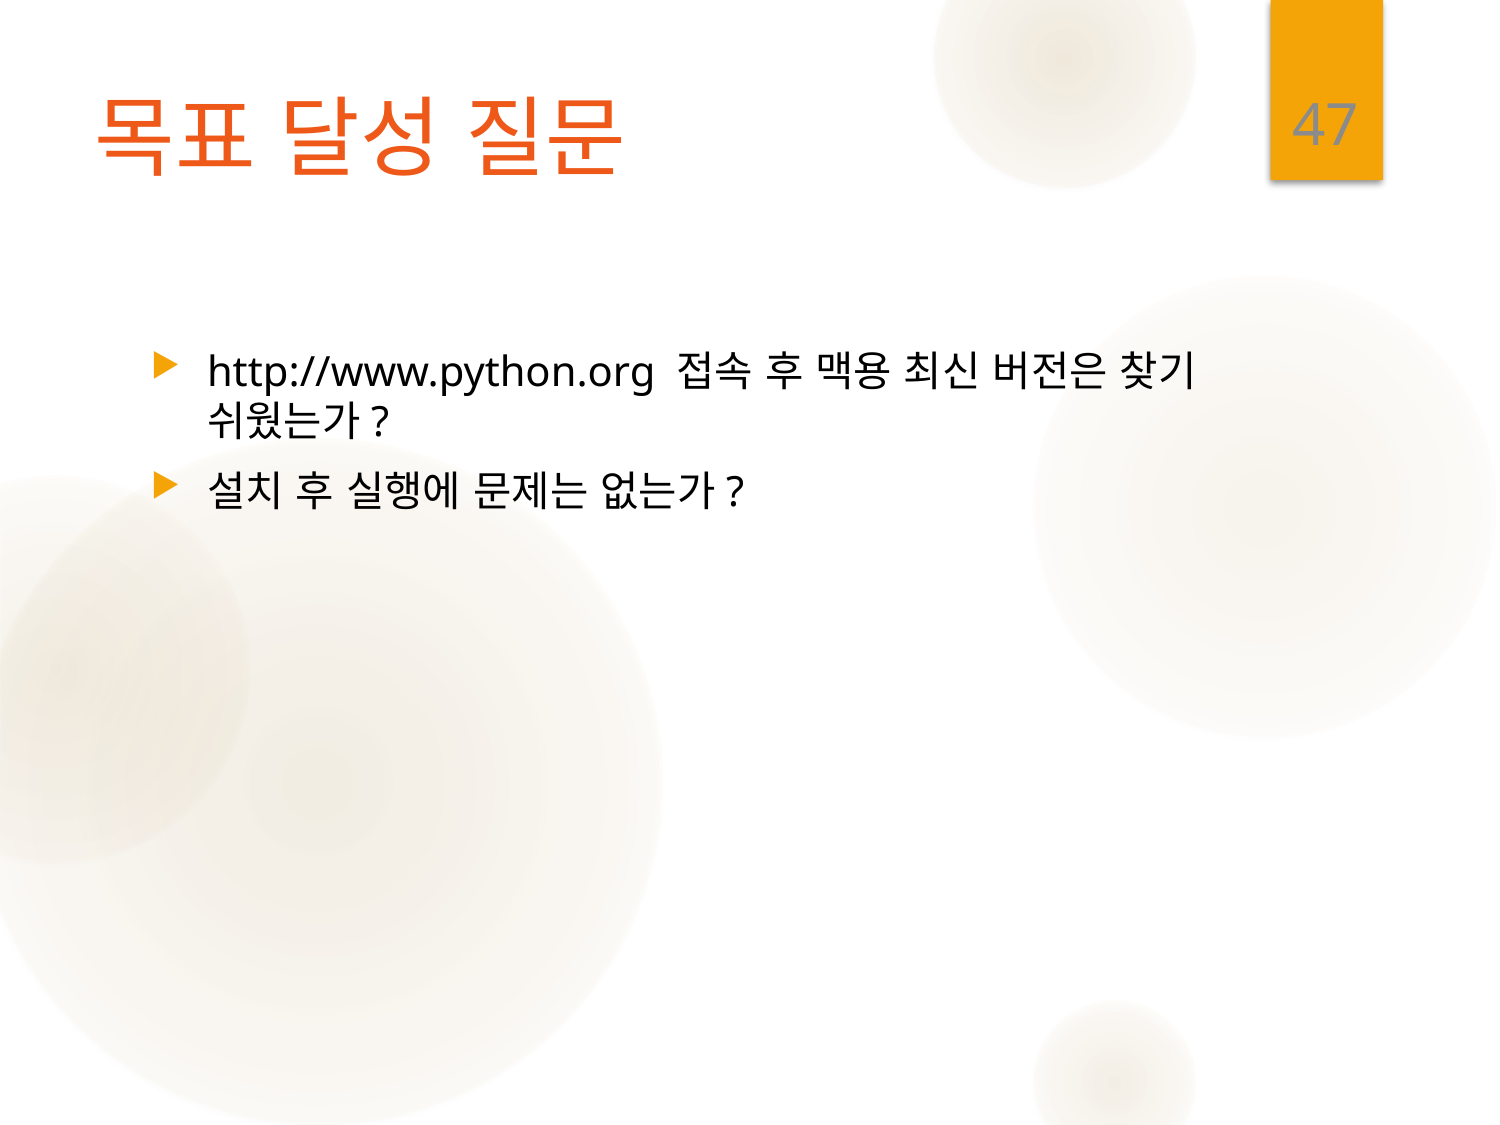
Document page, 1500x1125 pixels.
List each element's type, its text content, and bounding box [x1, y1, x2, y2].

slide_number 47 [1273, 48, 1378, 175]
list http://www.python.org 접속 후 맥용 최신 버전은 찾기 쉬웠는가? 설치 후 실행에 문제는 없는가? [135, 336, 1237, 1025]
title 목표 달성 질문 [79, 74, 1237, 304]
